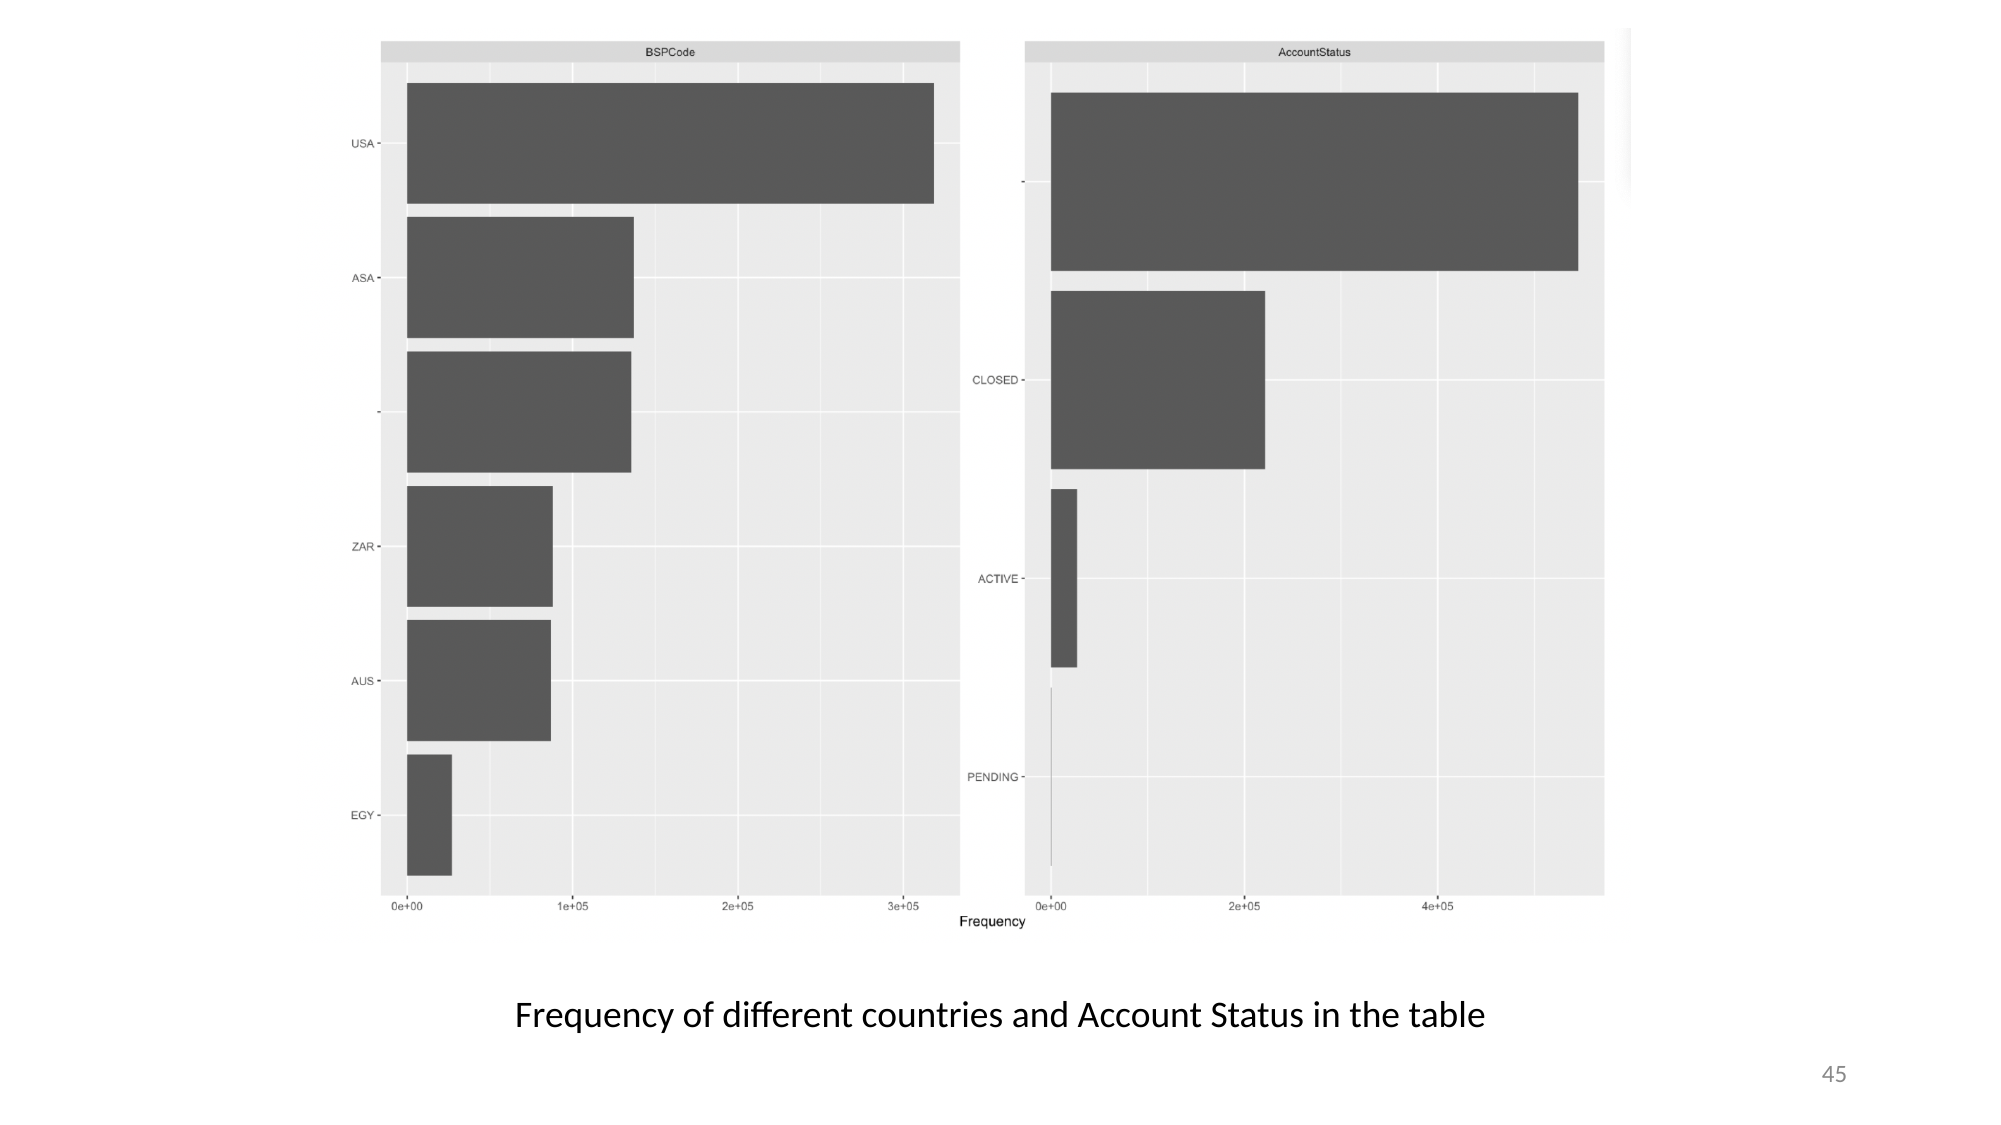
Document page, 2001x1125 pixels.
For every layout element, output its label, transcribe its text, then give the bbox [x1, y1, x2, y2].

picture [296, 28, 1631, 943]
text_box Frequency of different countries and Account Status in the table [500, 982, 1546, 1043]
slide_number 45 [1412, 1042, 1863, 1103]
